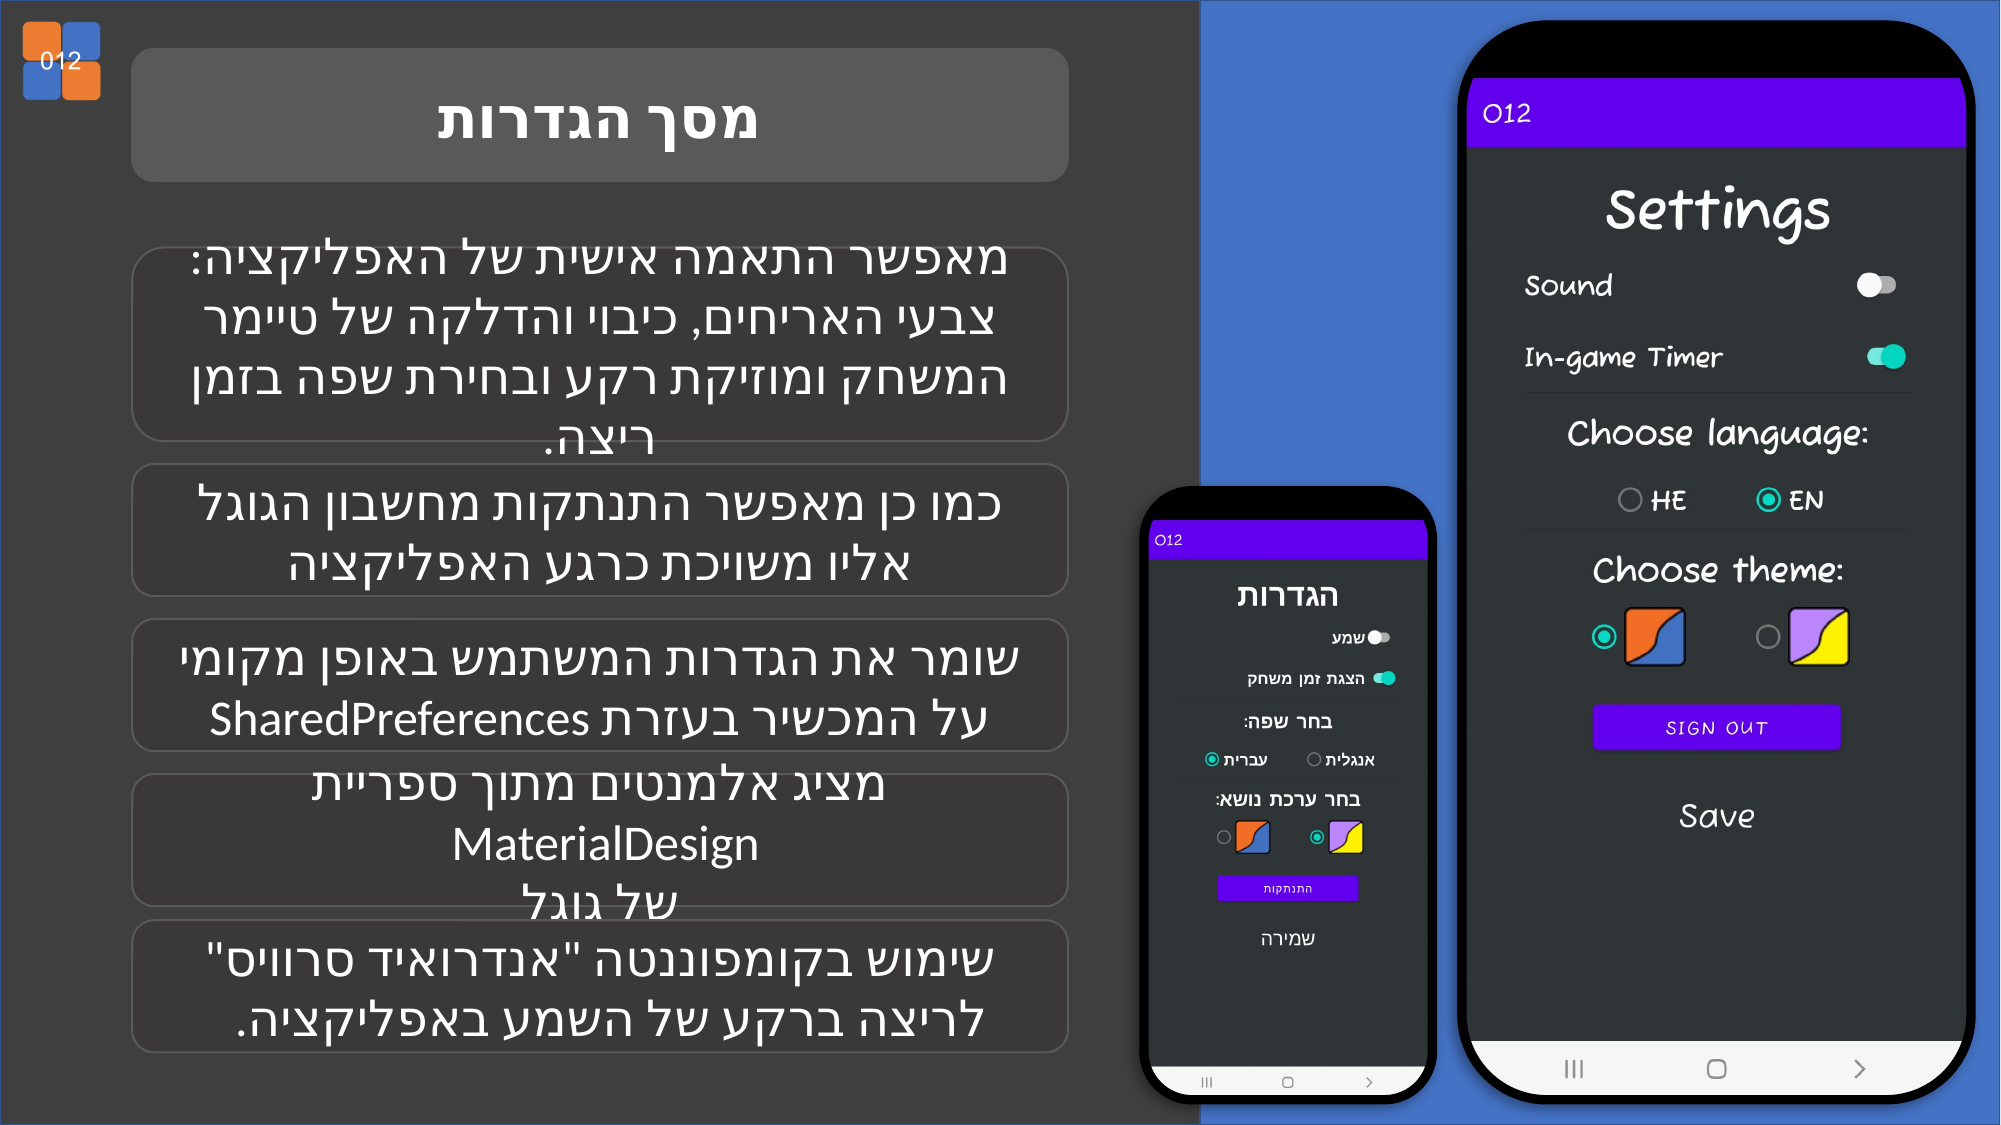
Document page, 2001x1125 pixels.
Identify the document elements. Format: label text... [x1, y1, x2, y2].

text_box כמו כן מאפשר התנתקות מחשבון הגוגל אליו משויכת כרגע האפליקציה [132, 464, 1068, 597]
picture [1461, 24, 1972, 1100]
text_box מציג אלמנטים מתוך ספריית MaterialDesign של גוגל [132, 774, 1068, 907]
text_box שימוש בקומפוננטה "אנדרואיד סרוויס" לריצה ברקע של השמע באפליקציה. [132, 920, 1068, 1053]
picture [1143, 490, 1433, 1100]
text_box שומר את הגדרות המשתמש באופן מקומי על המכשיר בעזרת SharedPreferences [132, 619, 1068, 752]
text_box מאפשר התאמה אישית של האפליקציה: צבעי האריחים, כיבוי והדלקה של טיימר המשחק ומוזיקת רקע ובחירת שפה בזמן ריצה. [132, 247, 1068, 442]
text_box מסך הגדרות [132, 48, 1068, 182]
picture [17, 15, 106, 105]
